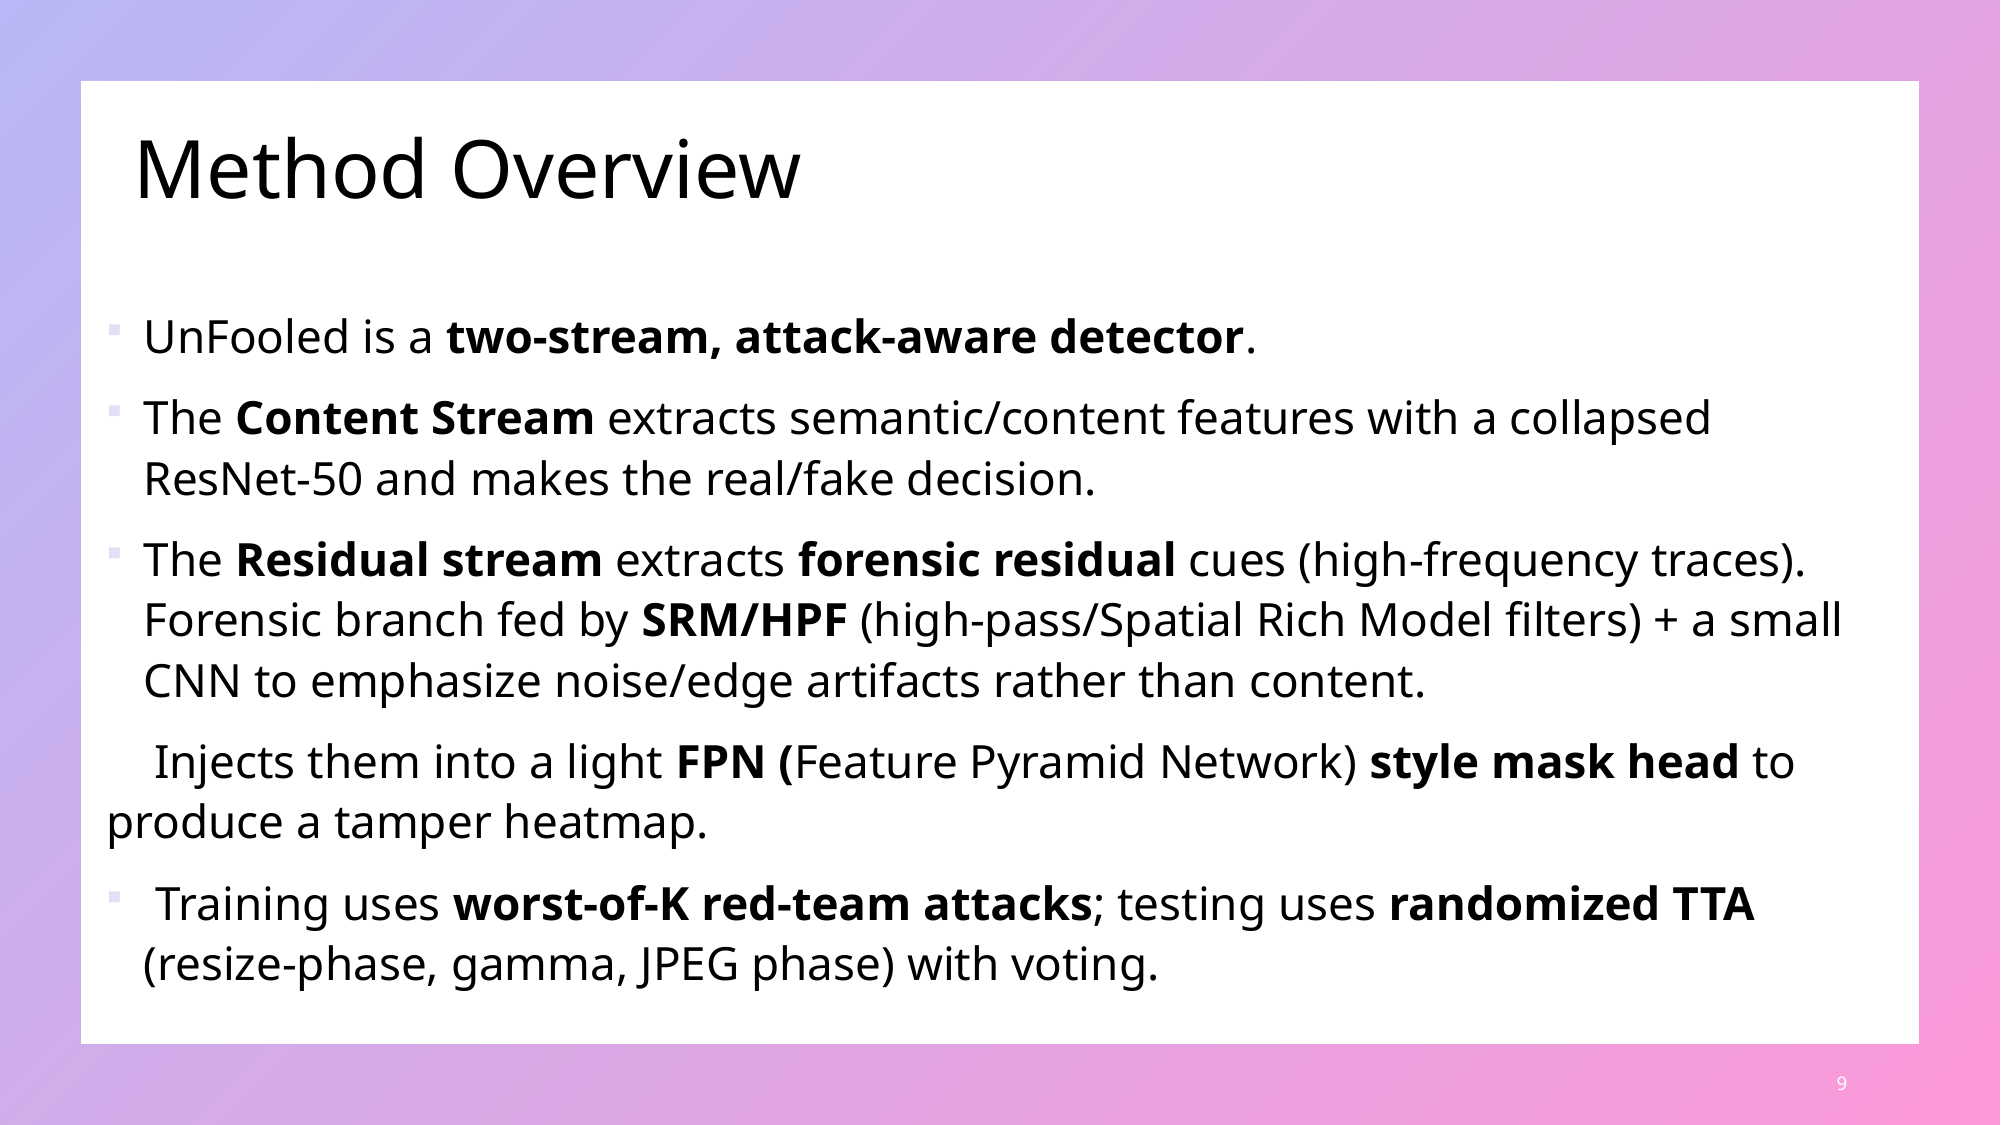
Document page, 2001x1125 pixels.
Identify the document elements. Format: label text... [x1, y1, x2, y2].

list UnFooled is a two-stream, attack-aware detector. The Content Stream extracts semantic/content features with a collapsed ResNet-50 and makes the real/fake decision. The Residual stream extracts forensic residual cues (high-frequency traces). Forensic branch fed by SRM/HPF (high-pass/Spatial Rich Model filters) + a small CNN to emphasize noise/edge artifacts rather than content. Injects them into a light FPN (Feature Pyramid Network) style mask head to produce a tamper heatmap. Training uses worst-of-K red-team attacks; testing uses randomized TTA (resize‑phase, gamma, JPEG phase) with voting. [53, 294, 1903, 1027]
slide_number 9 [1412, 1054, 1863, 1115]
title Method Overview [118, 120, 911, 224]
